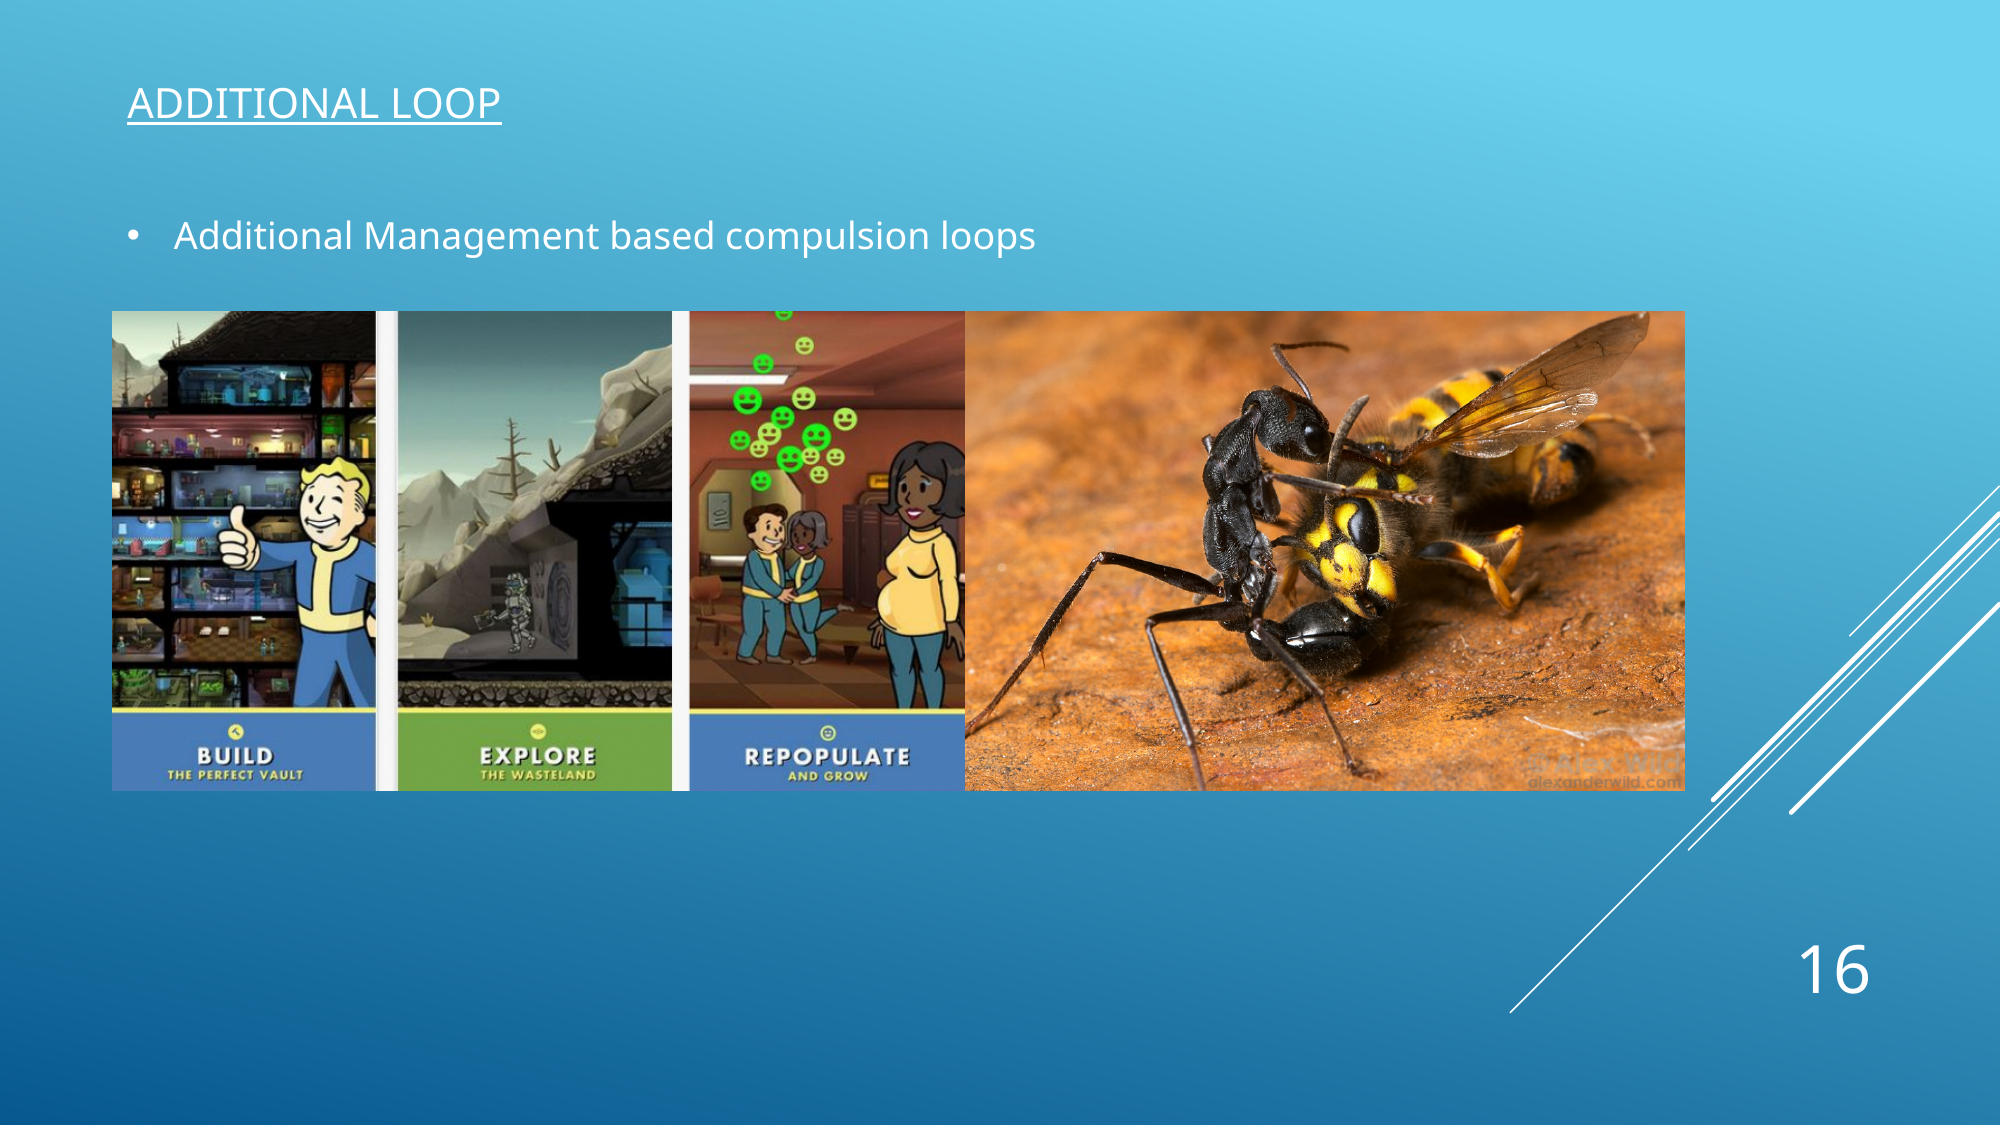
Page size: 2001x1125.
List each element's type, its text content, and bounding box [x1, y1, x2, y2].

text_box Additional Management based compulsion loops [112, 205, 1860, 310]
title Additional Loop [112, 59, 1513, 144]
slide_number 16 [1700, 915, 1888, 1025]
picture [111, 310, 1686, 792]
